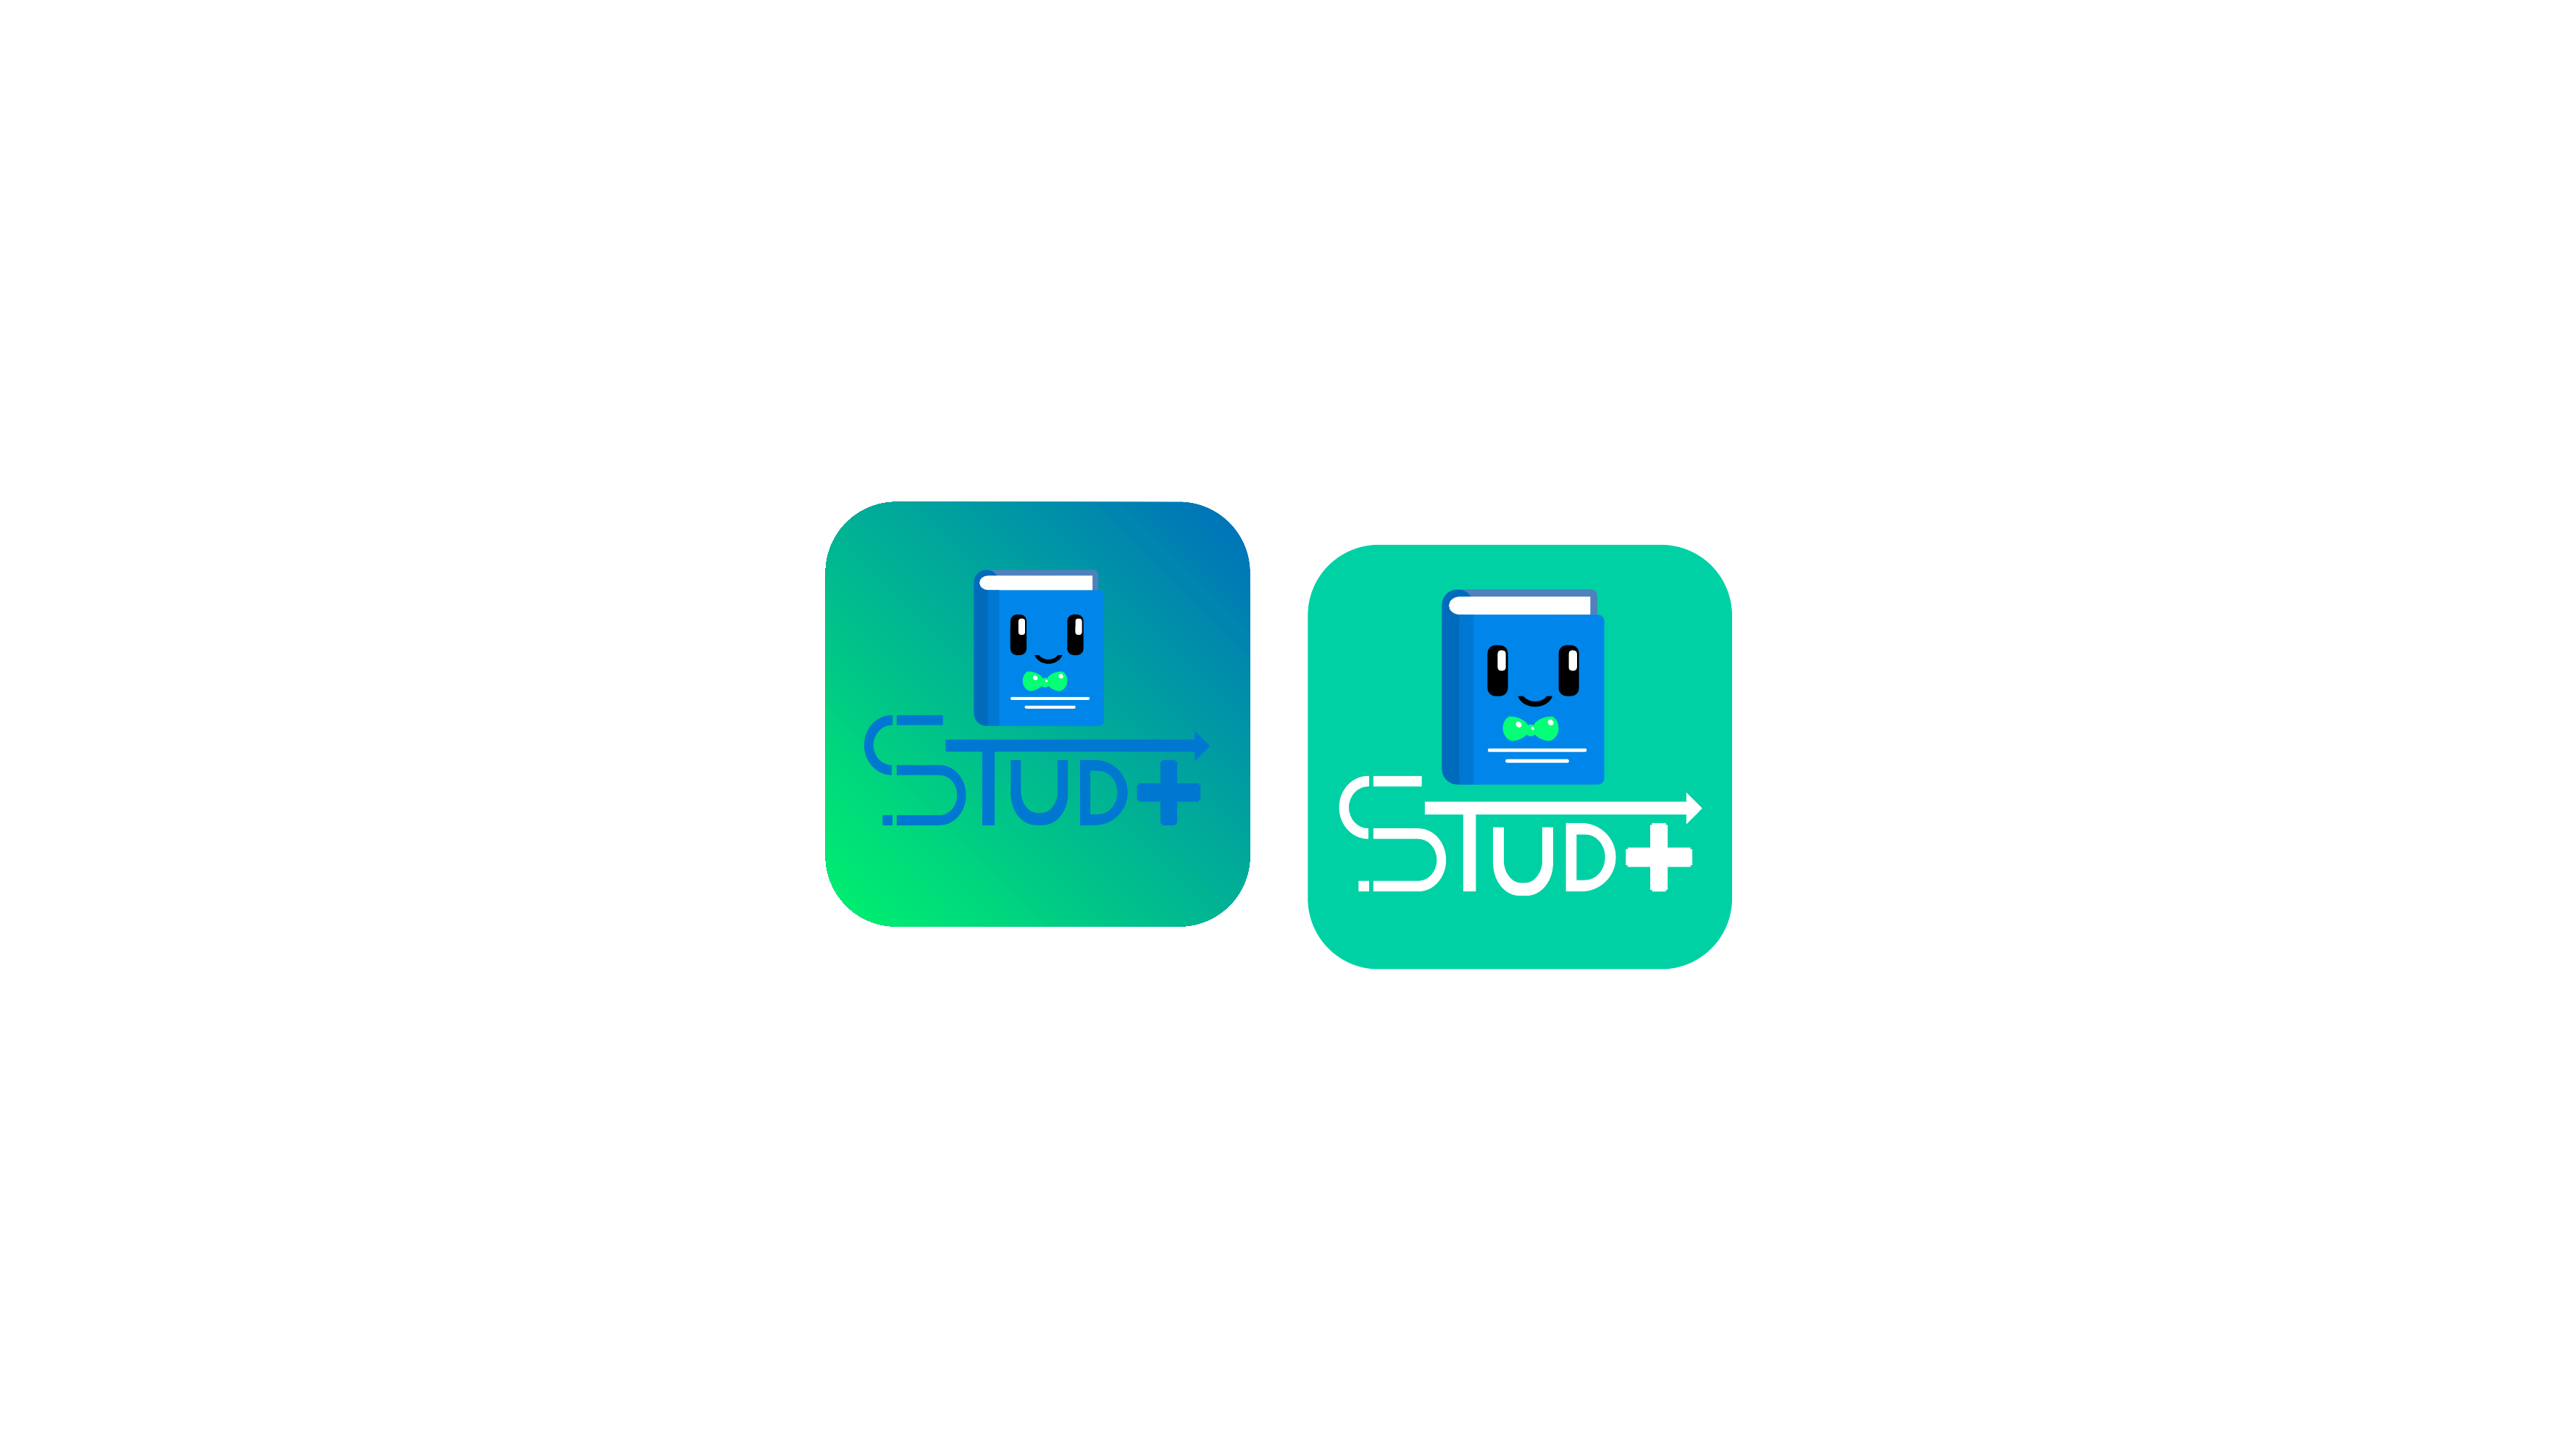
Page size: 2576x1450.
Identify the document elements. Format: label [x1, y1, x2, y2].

text_box [825, 501, 1250, 927]
text_box [1308, 544, 1733, 970]
